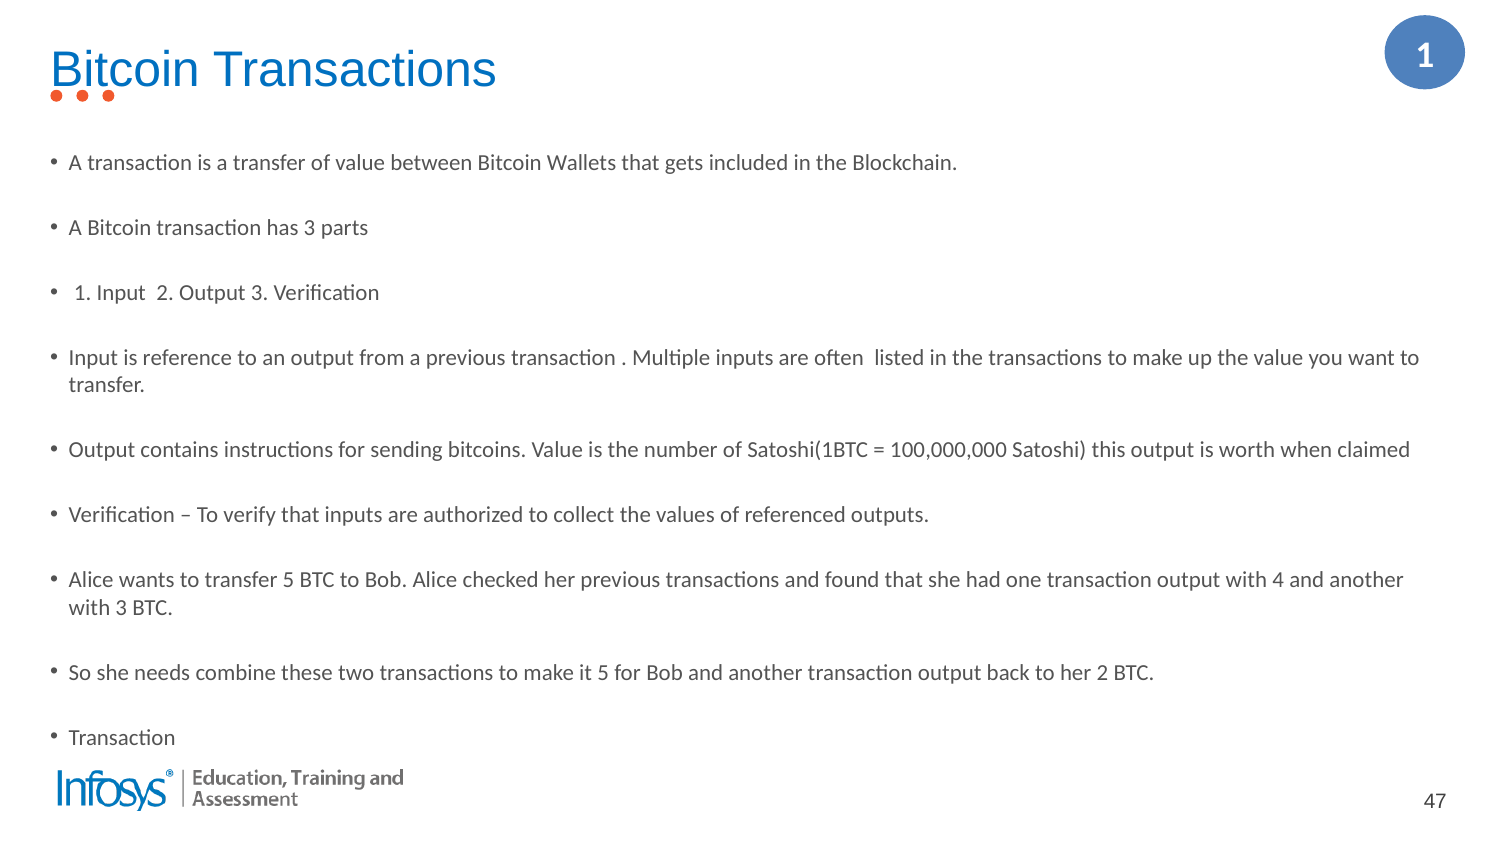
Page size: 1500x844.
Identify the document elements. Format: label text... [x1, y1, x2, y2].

list A transaction is a transfer of value between Bitcoin Wallets that gets included in the Blockchain. A Bitcoin transaction has 3 parts 1. Input 2. Output 3. Verification Input is reference to an output from a previous transaction . Multiple inputs are often listed in the transactions to make up the value you want to transfer. Output contains instructions for sending bitcoins. Value is the number of Satoshi(1BTC = 100,000,000 Satoshi) this output is worth when claimed Verification – To verify that inputs are authorized to collect the values of referenced outputs. Alice wants to transfer 5 BTC to Bob. Alice checked her previous transactions and found that she had one transaction output with 4 and another with 3 BTC. So she needs combine these two transactions to make it 5 for Bob and another transaction output back to her 2 BTC. Transaction [35, 140, 1462, 766]
text_box 1 [1382, 13, 1468, 92]
slide_number 47 [1384, 780, 1462, 826]
title Bitcoin Transactions [35, 29, 1467, 104]
picture [49, 766, 410, 811]
